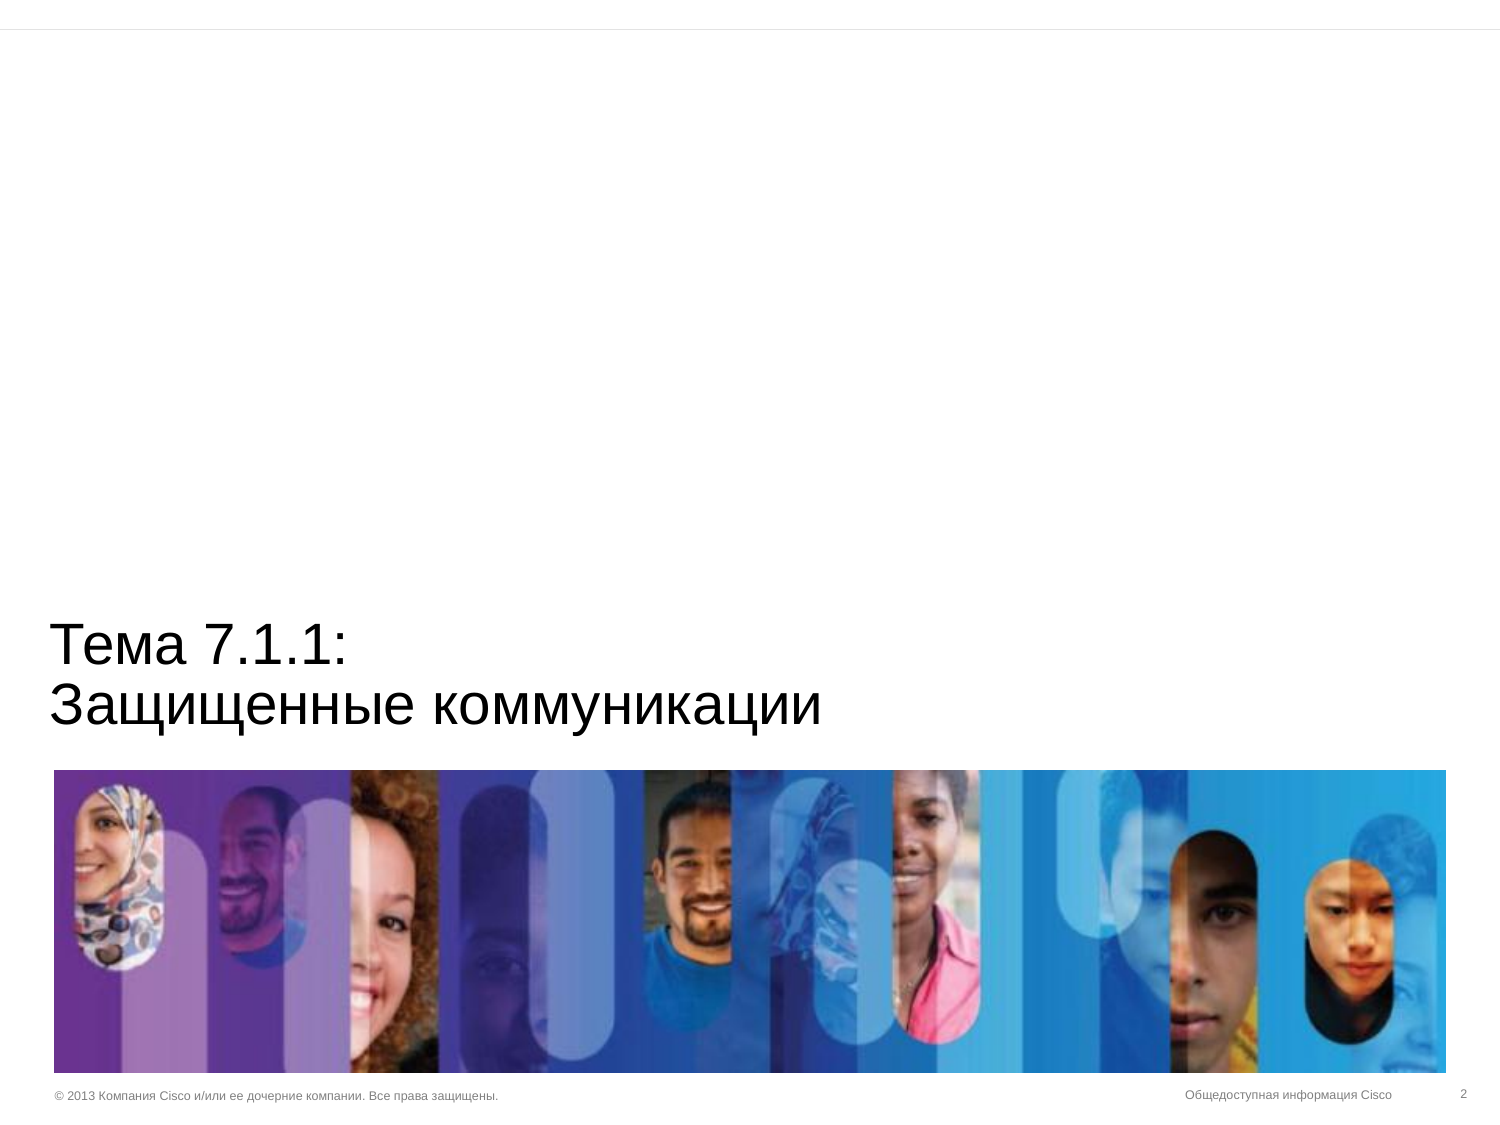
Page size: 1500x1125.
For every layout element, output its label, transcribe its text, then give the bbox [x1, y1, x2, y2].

picture [54, 770, 1446, 1073]
title Тема 7.1.1: Защищенные коммуникации [36, 65, 1439, 744]
